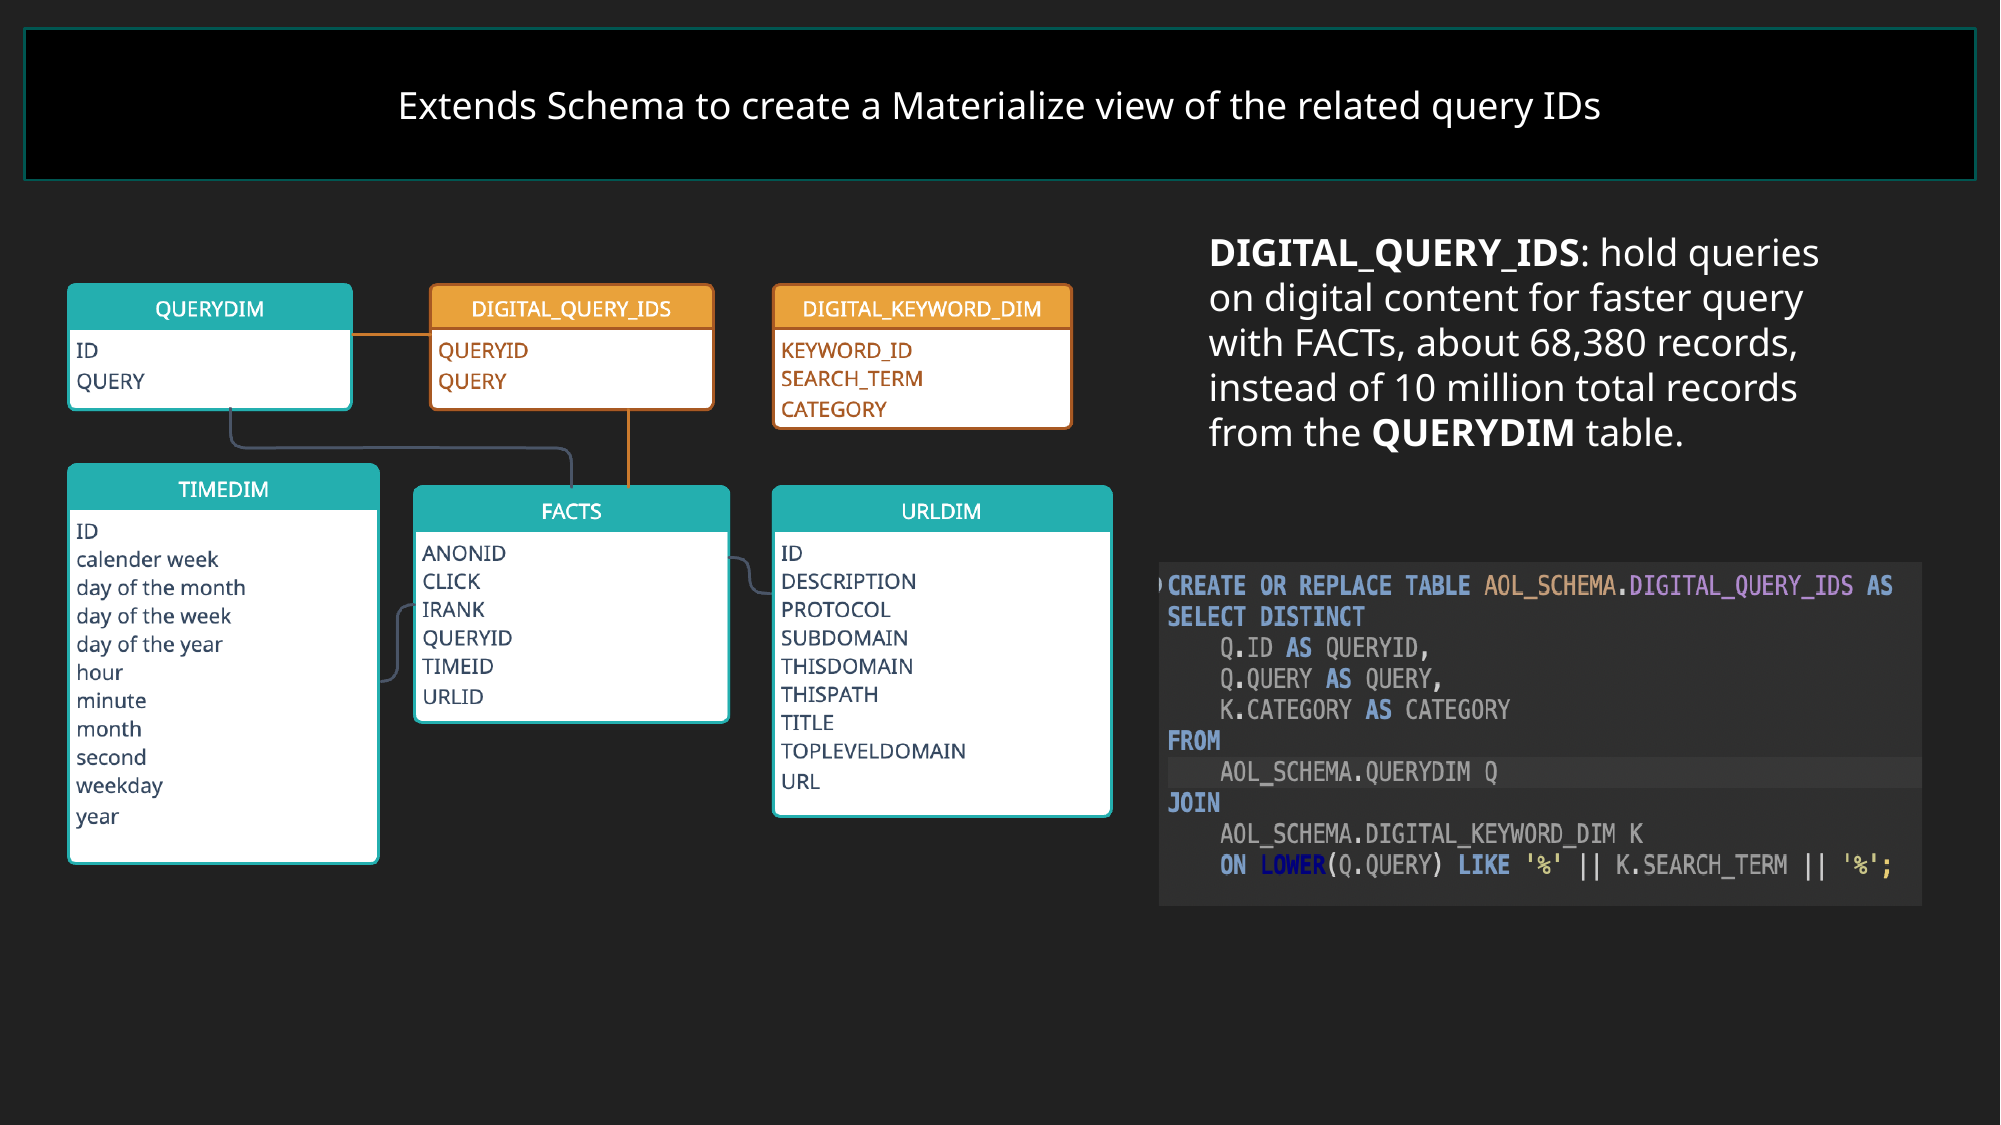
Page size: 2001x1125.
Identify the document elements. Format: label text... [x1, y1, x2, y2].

picture [1158, 562, 1923, 908]
picture [48, 221, 1125, 928]
text_box Extends Schema to create a Materialize view of the related query IDs [23, 27, 1977, 181]
text_box DIGITAL_QUERY_IDS: hold queries on digital content for faster query with FACTs, about 68,380 records, instead of 10 million total records from the QUERYDIM table. [1193, 221, 1888, 462]
